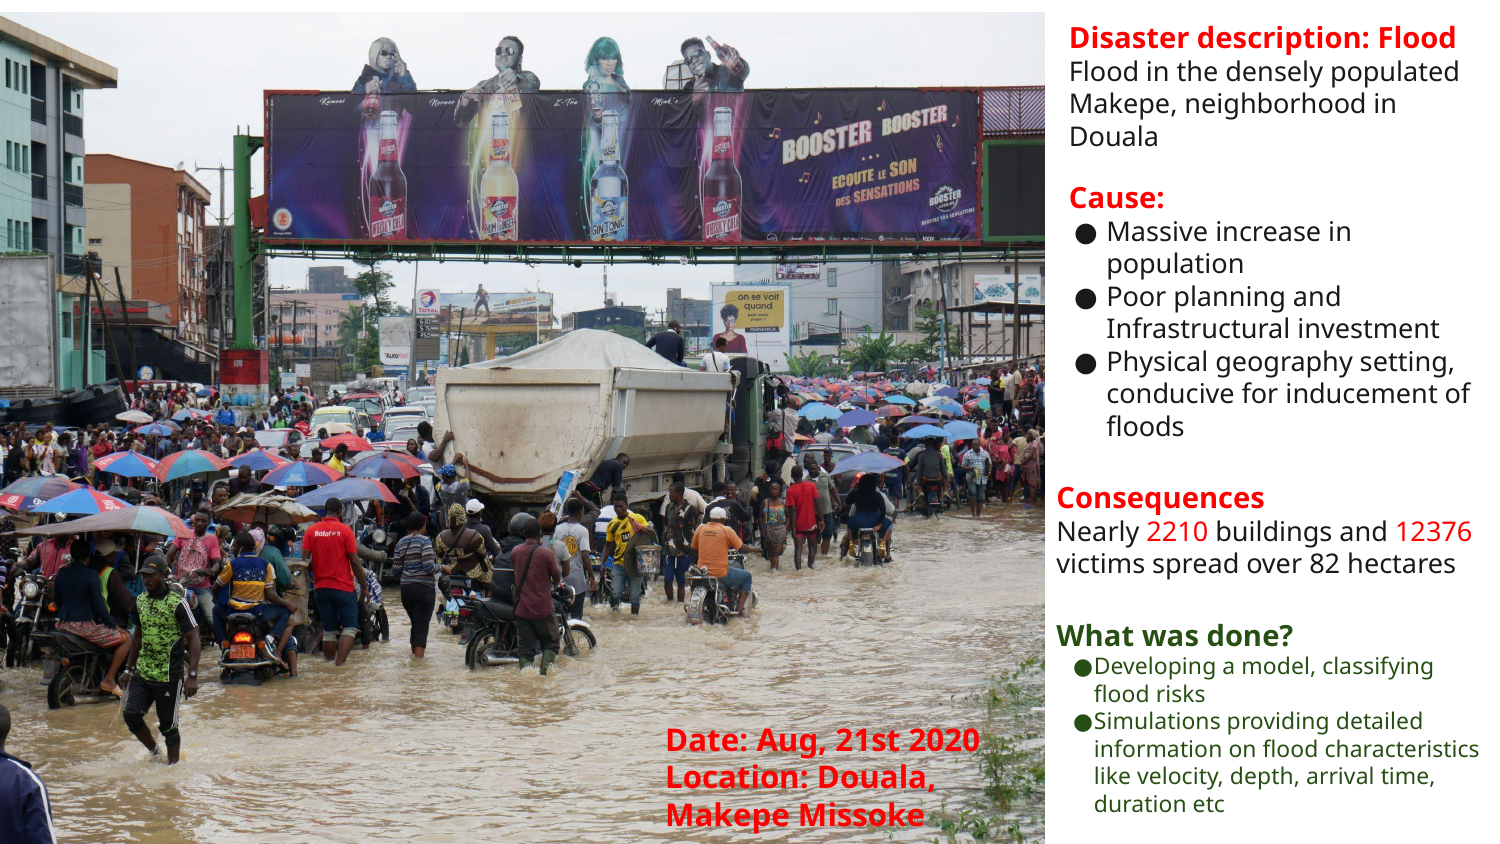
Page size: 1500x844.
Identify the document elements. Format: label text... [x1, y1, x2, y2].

text_box Disaster description: Flood Flood in the densely populated Makepe, neighborhood in Douala [1053, 4, 1500, 164]
text_box Consequences Nearly 2210 buildings and 12376 victims spread over 82 hectares [1049, 464, 1500, 602]
text_box What was done? Developing a model, classifying flood risks Simulations providing detailed information on flood characteristics like velocity, depth, arrival time, duration etc [1049, 602, 1500, 763]
picture [0, 11, 1045, 844]
text_box Cause: Massive increase in population Poor planning and Infrastructural investment Physical geography setting, conducive for inducement of floods [1053, 164, 1500, 325]
